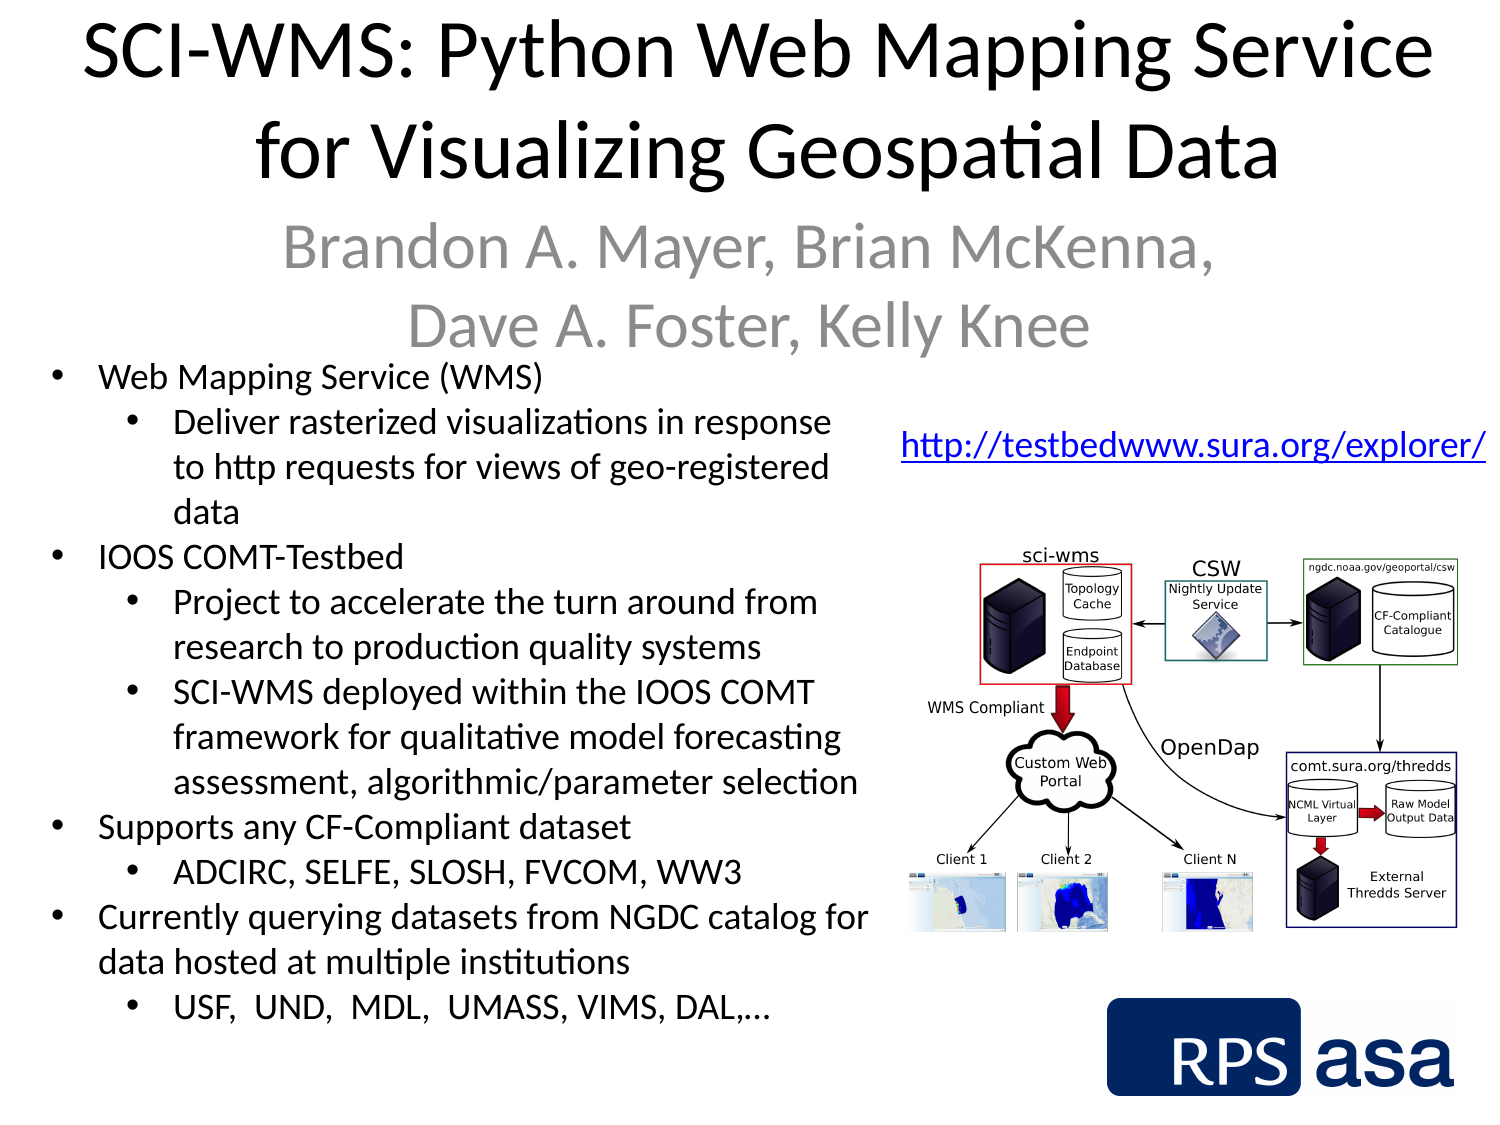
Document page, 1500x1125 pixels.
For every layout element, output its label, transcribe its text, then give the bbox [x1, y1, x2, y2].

title SCI-WMS: Python Web Mapping Service for Visualizing Geospatial Data [65, 0, 1454, 216]
picture [1107, 998, 1454, 1096]
subtitle Brandon A. Mayer, Brian McKenna, Dave A. Foster, Kelly Knee [225, 194, 1275, 370]
text_box Web Mapping Service (WMS) Deliver rasterized visualizations in response to http requests for views of geo-registered data IOOS COMT-Testbed Project to accelerate the turn around from research to production quality systems SCI-WMS deployed within the IOOS COMT framework for qualitative model forecasting assessment, algorithmic/parameter selection Supports any CF-Compliant dataset ADCIRC, SELFE, SLOSH, FVCOM, WW3 Currently querying datasets from NGDC catalog for data hosted at multiple institutions USF, UND, MDL, UMASS, VIMS, DAL,… [36, 344, 886, 1080]
text_box http://testbedwww.sura.org/explorer/ [885, 412, 1500, 473]
picture [908, 547, 1458, 932]
